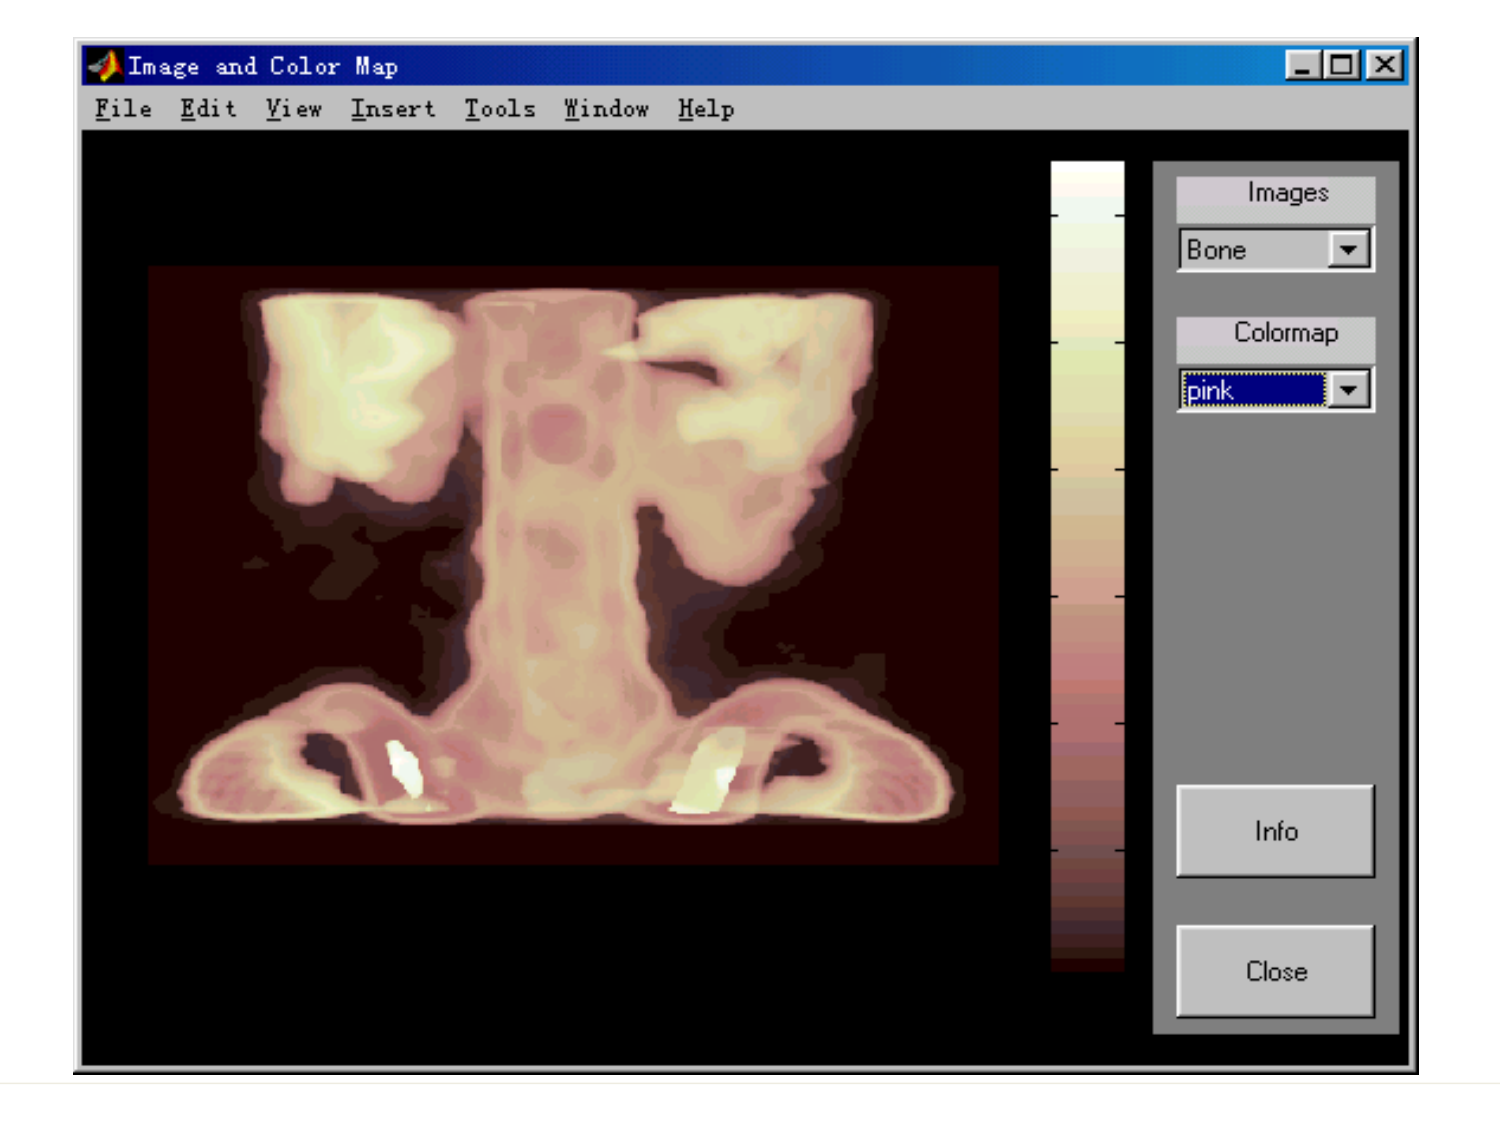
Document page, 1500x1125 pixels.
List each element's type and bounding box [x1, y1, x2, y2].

picture [73, 37, 1419, 1075]
